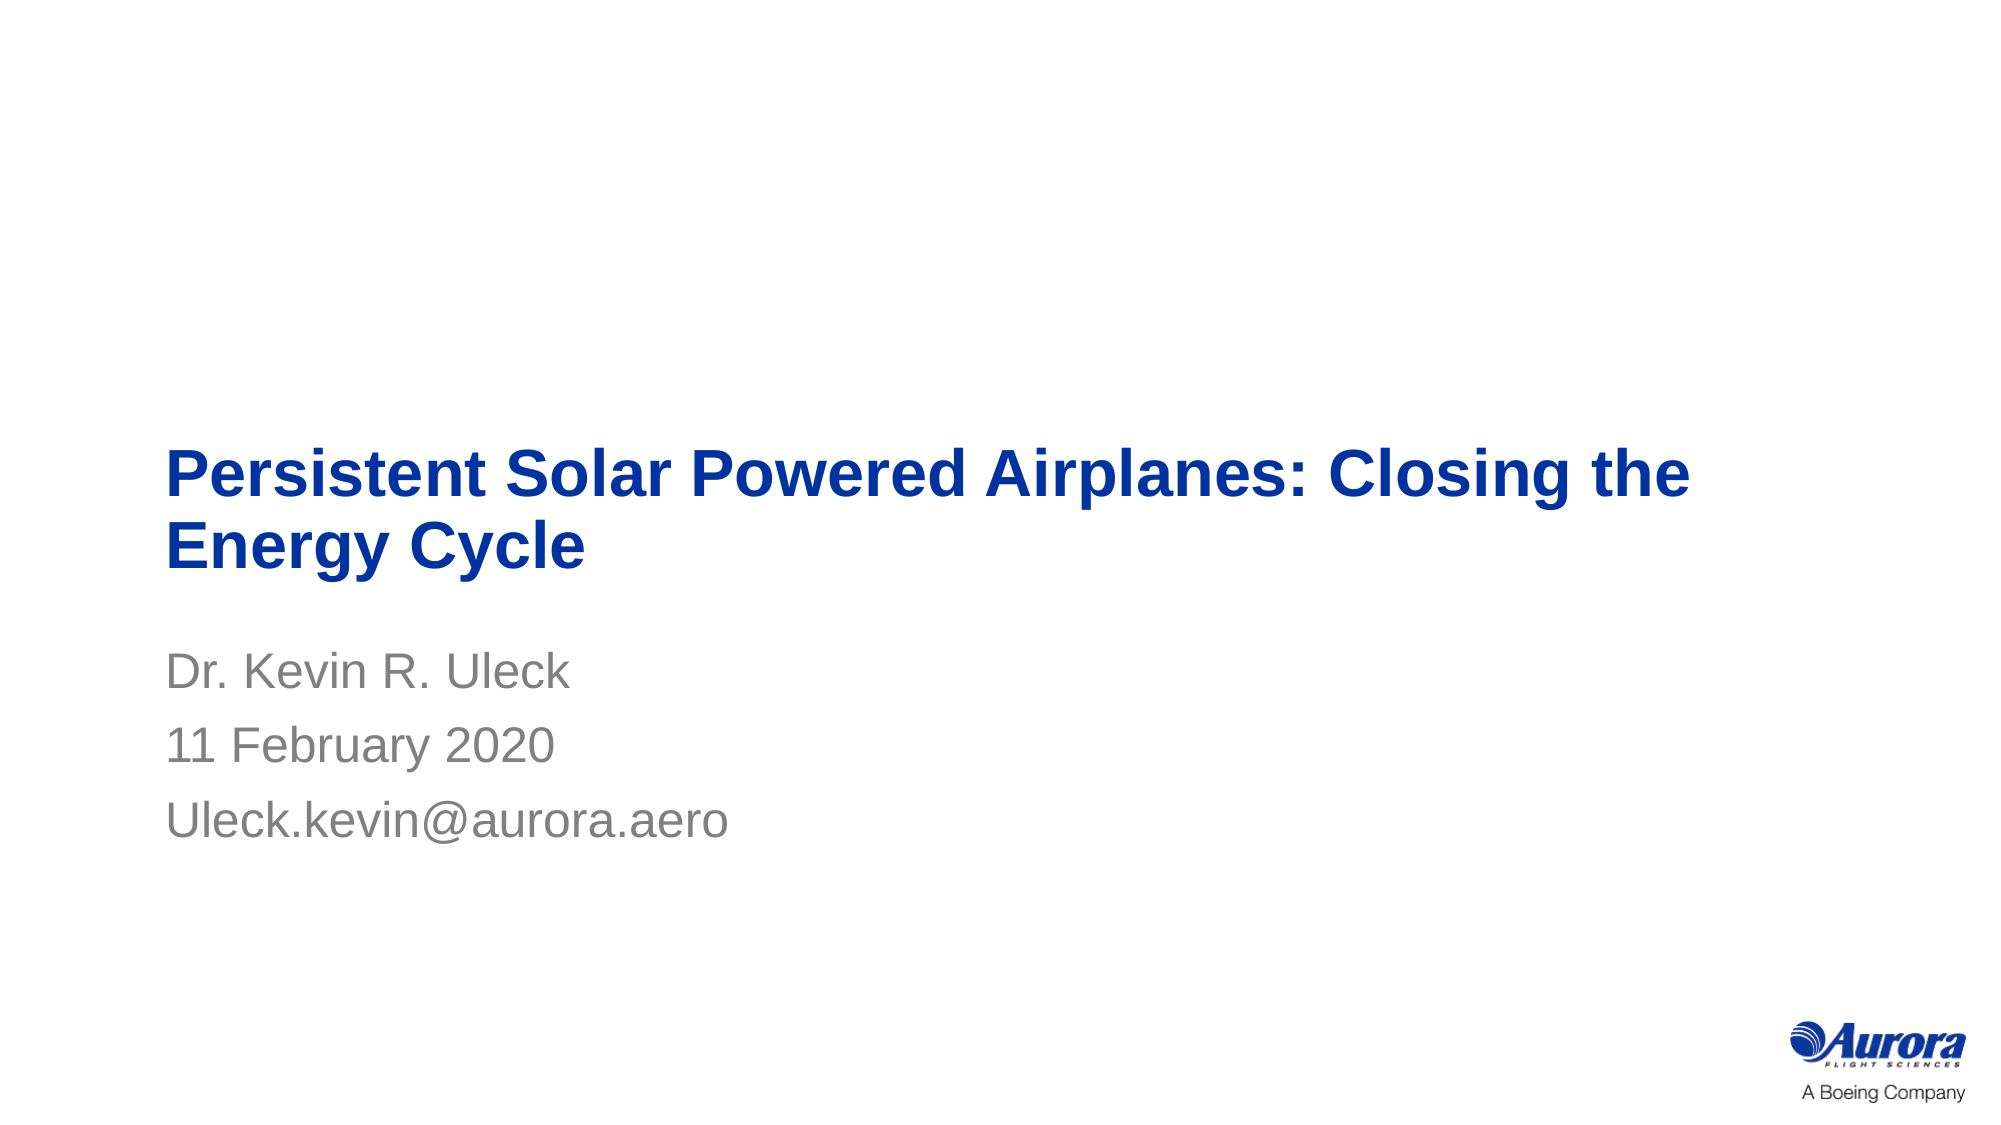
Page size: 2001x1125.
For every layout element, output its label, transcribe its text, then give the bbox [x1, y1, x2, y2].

title Persistent Solar Powered Airplanes: Closing the Energy Cycle [150, 349, 1850, 591]
subtitle Dr. Kevin R. Uleck 11 February 2020 Uleck.kevin@aurora.aero [150, 637, 1700, 925]
picture [1790, 1021, 1966, 1103]
